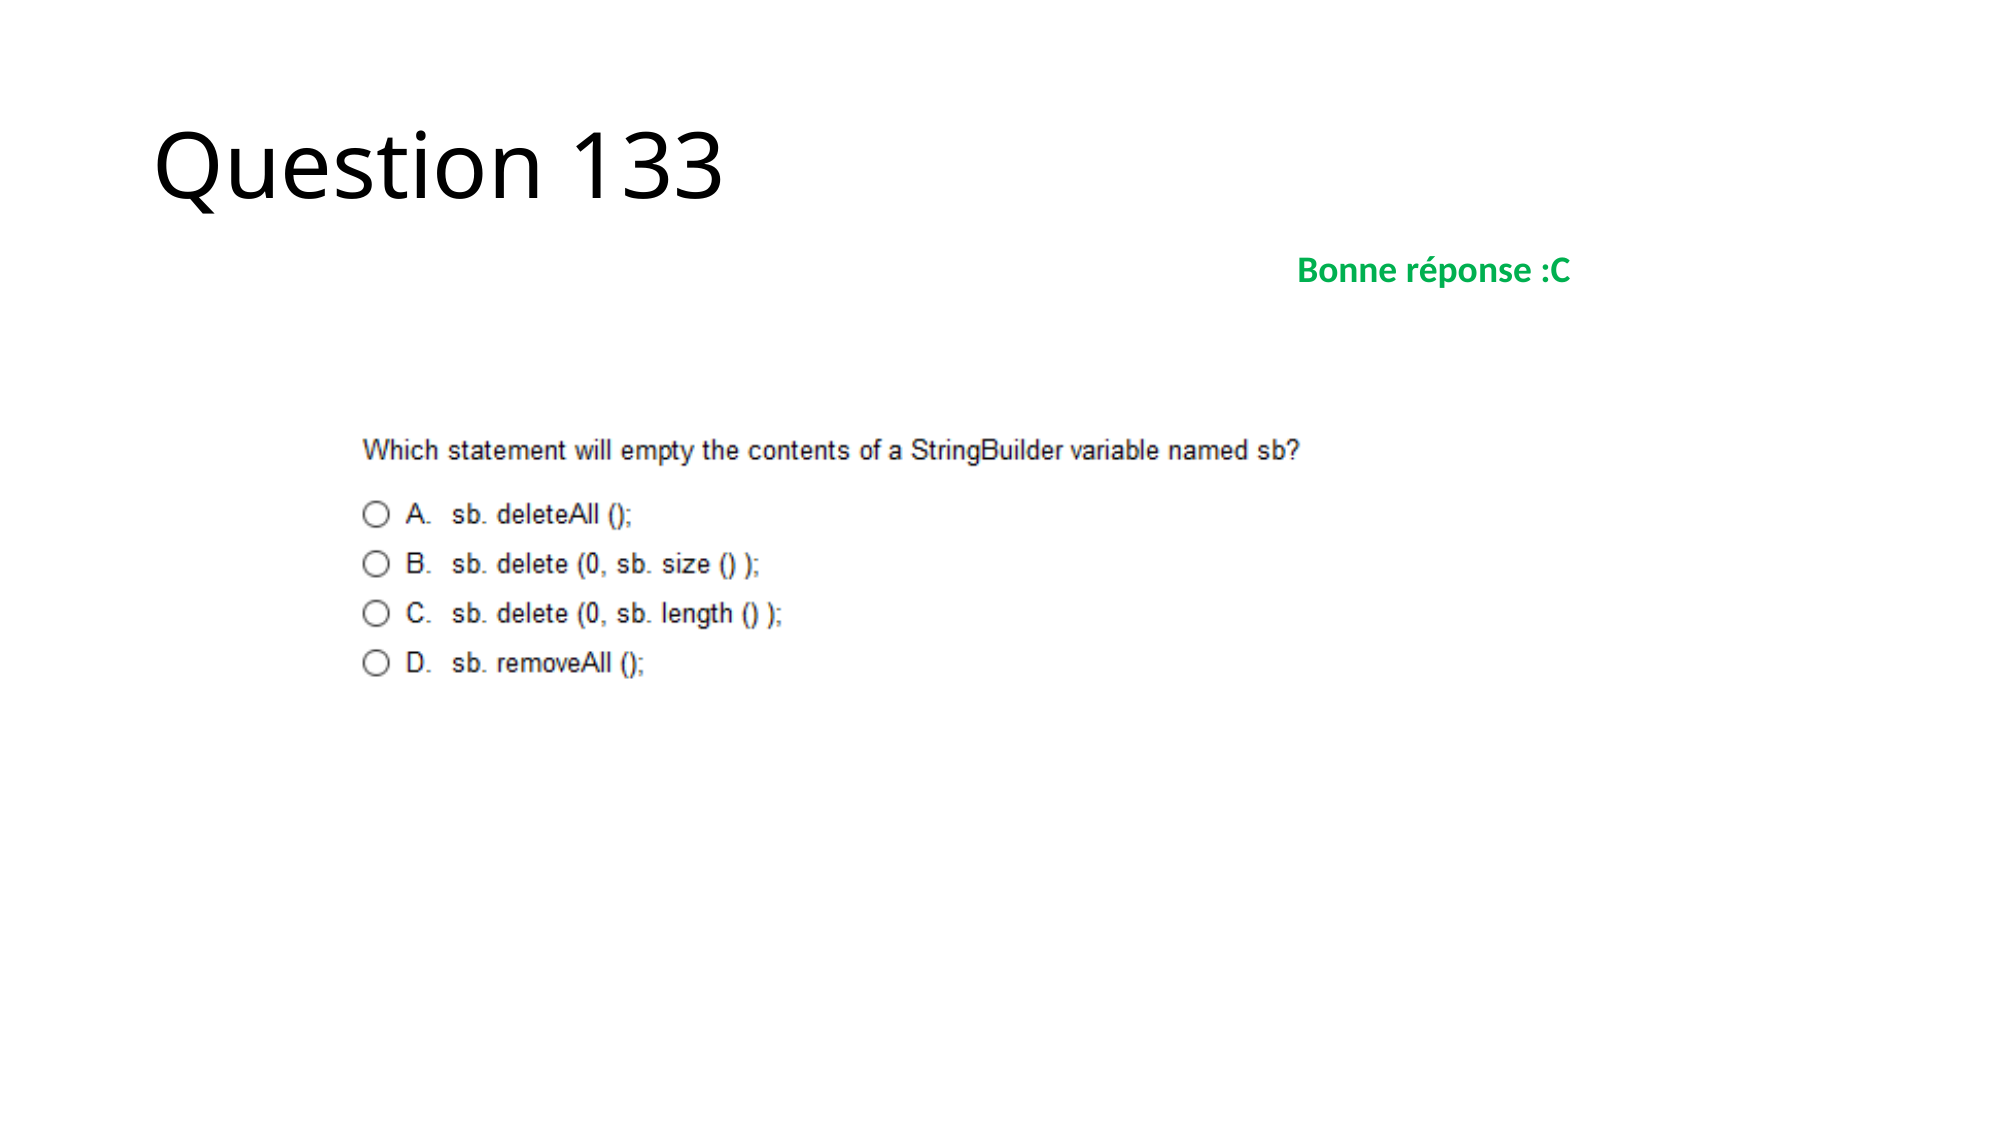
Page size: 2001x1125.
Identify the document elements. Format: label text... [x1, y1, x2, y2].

picture [351, 425, 1323, 683]
text_box Bonne réponse :C [1282, 238, 1707, 298]
title Question 133 [137, 59, 1863, 278]
